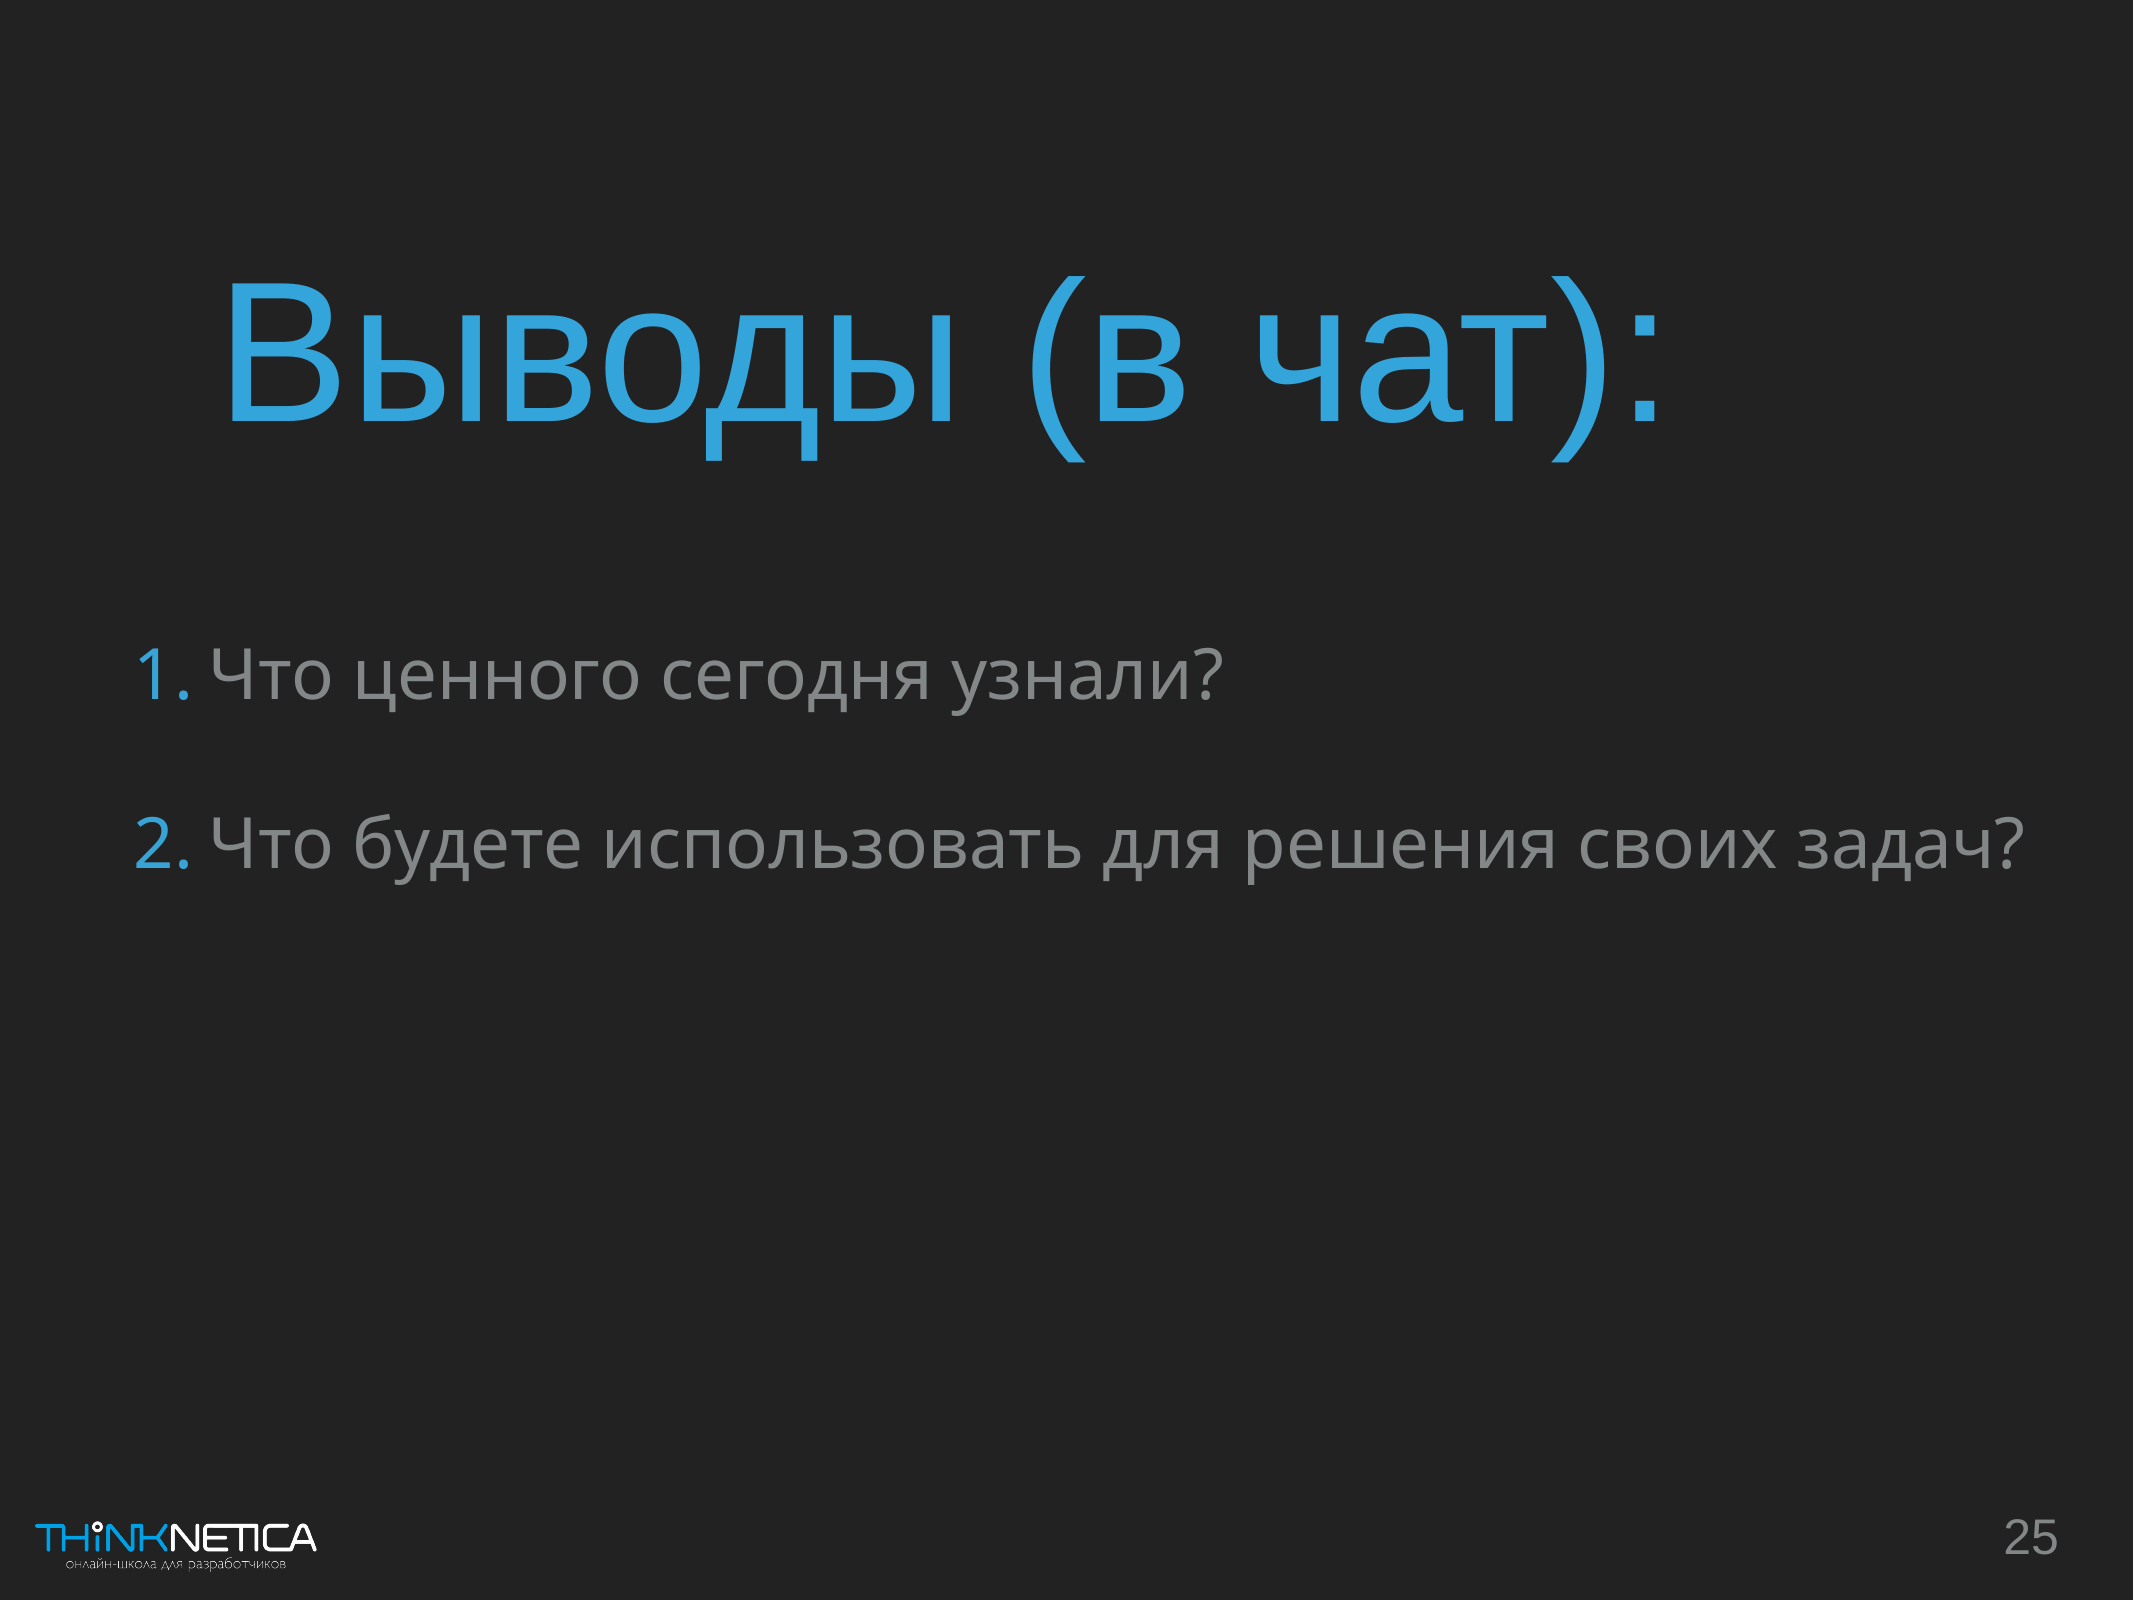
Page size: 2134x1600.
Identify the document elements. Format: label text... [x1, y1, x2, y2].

slide_number 25 [1963, 1508, 2068, 1600]
title Выводы (в чат): [208, 259, 1768, 525]
picture [35, 1521, 317, 1572]
list Что ценного сегодня узнали? Что будете использовать для решения своих задач? [125, 620, 2068, 1449]
